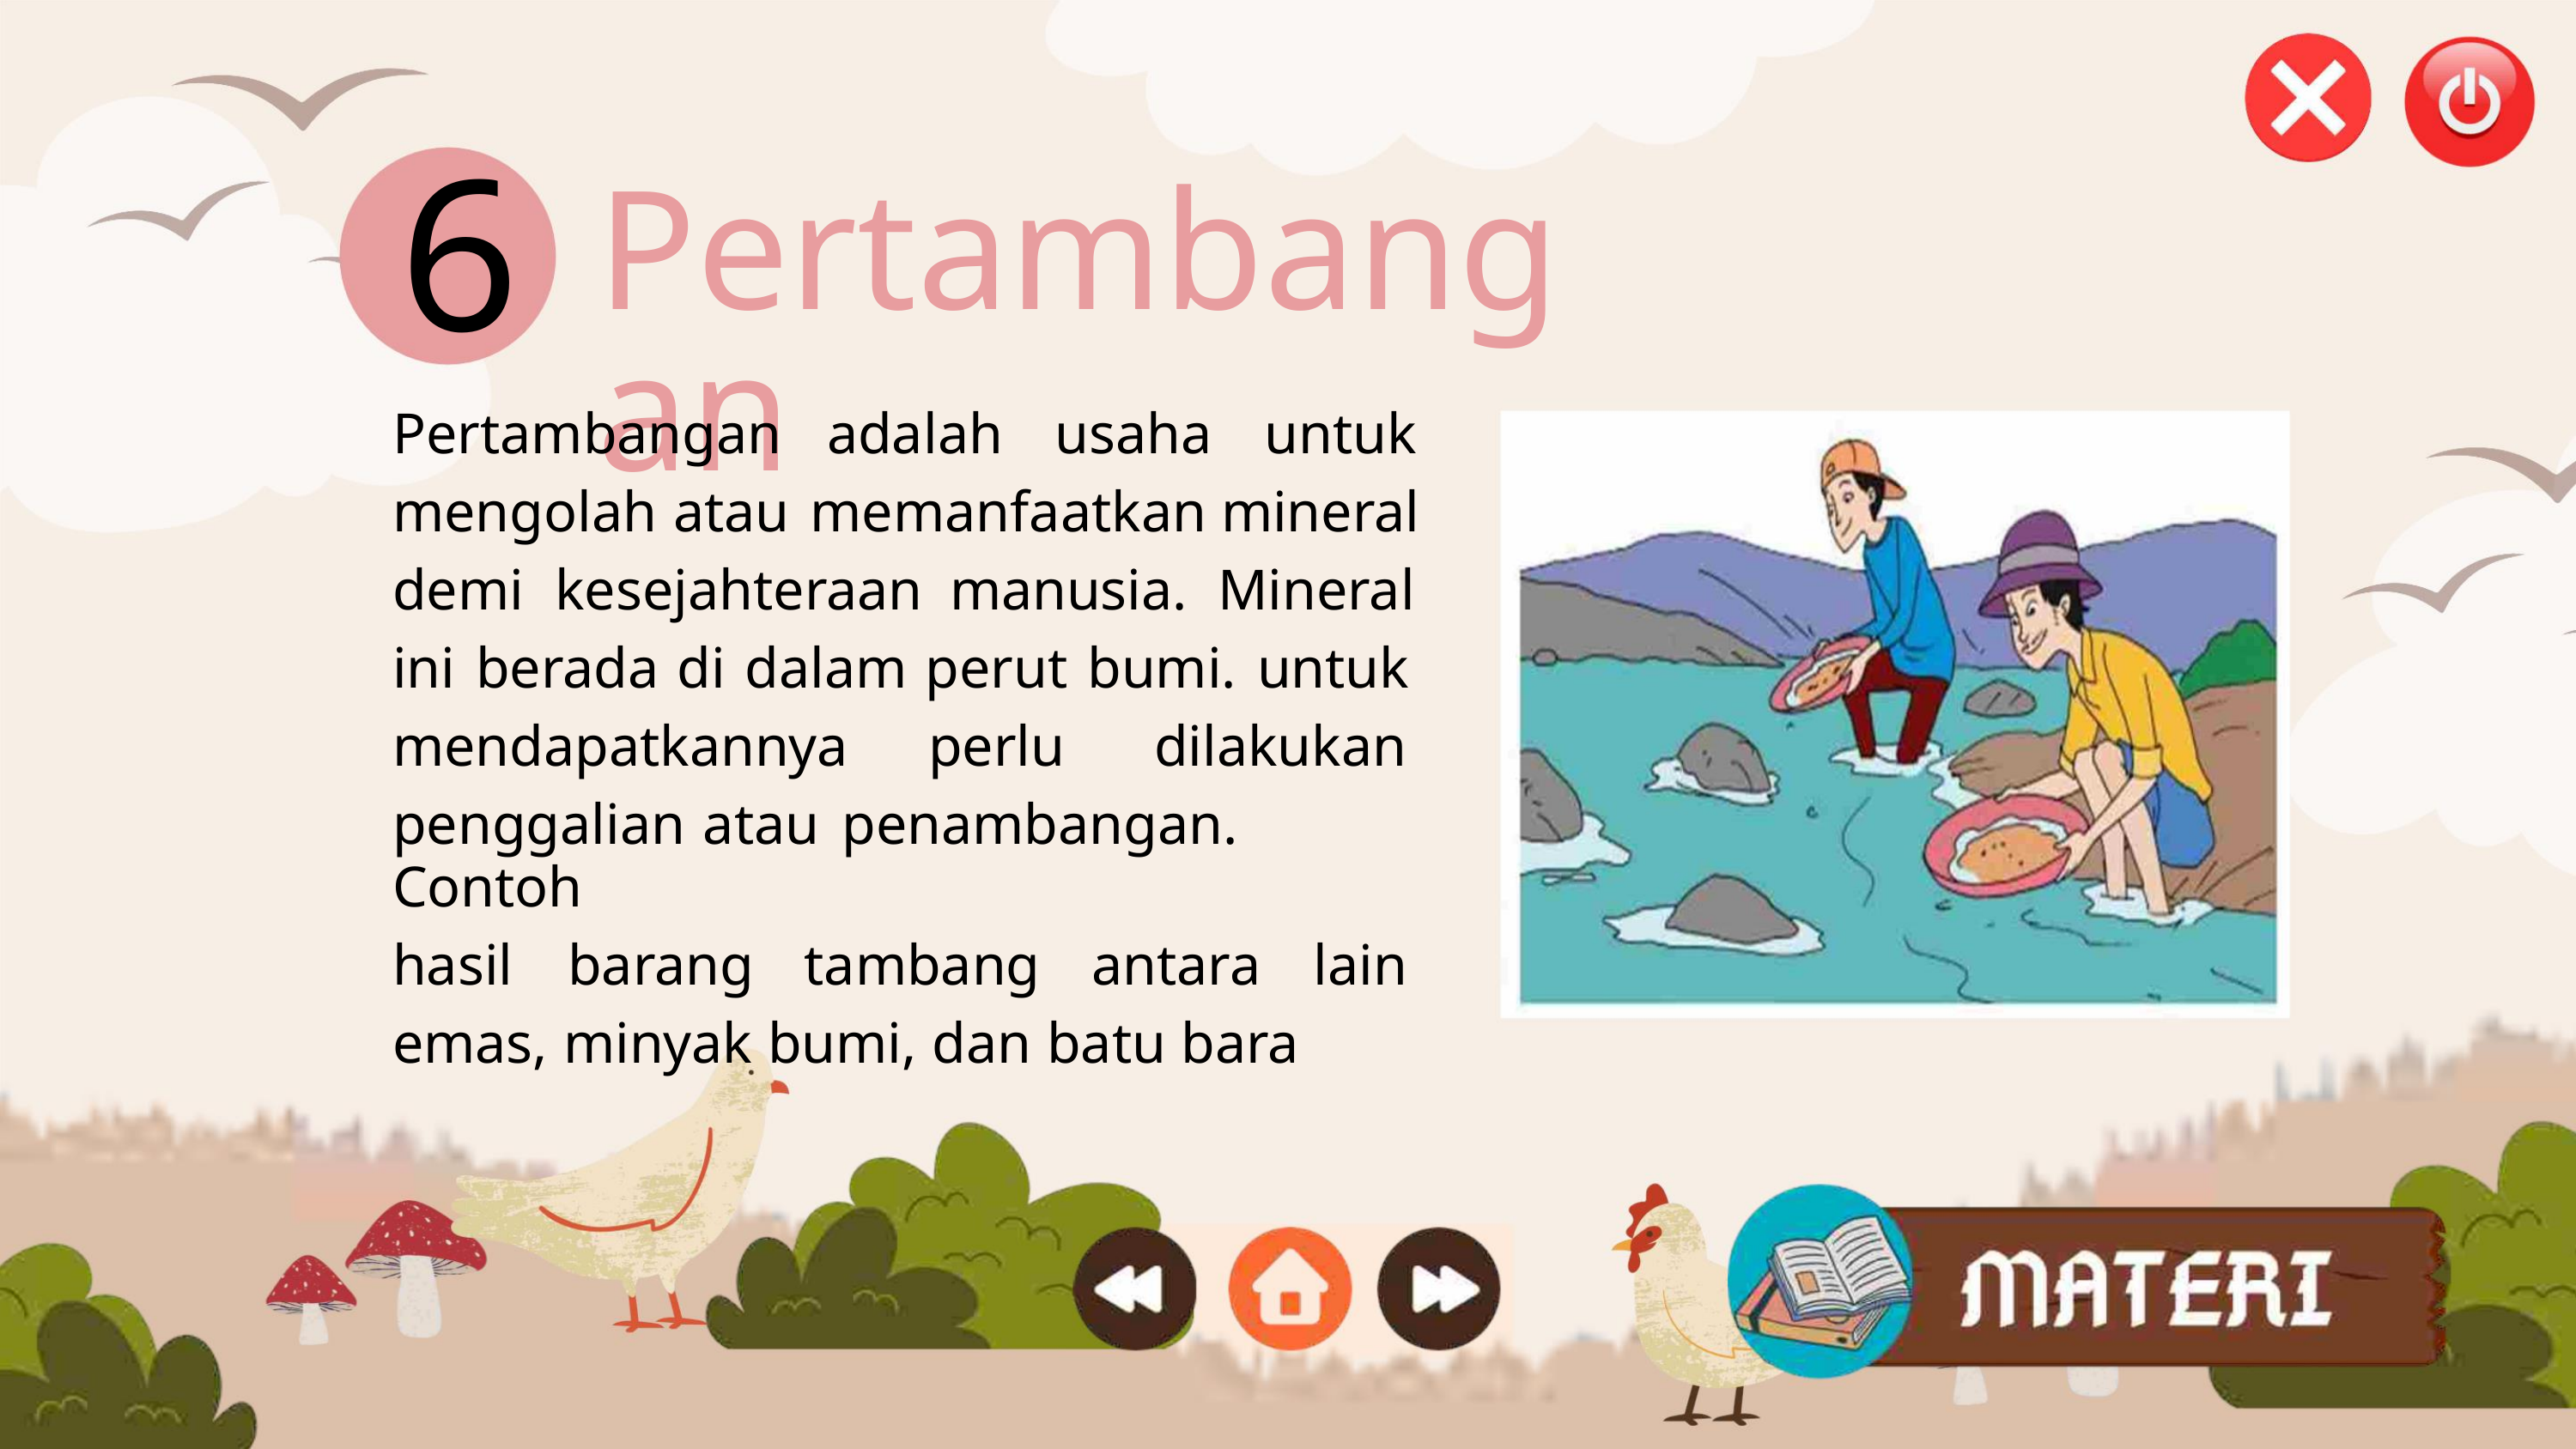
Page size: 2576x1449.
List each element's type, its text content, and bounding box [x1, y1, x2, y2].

text_box Pertambangan [597, 181, 1581, 504]
text_box Pertambangan adalah usaha untuk mengolah atau memanfaatkan mineral demi kesejahteraan manusia. Mineral ini berada di dalam perut bumi. untuk mendapatkannya perlu dilakukan penggalian atau penambangan. Contoh hasil barang tambang antara lain emas, minyak bumi, dan batu bara [392, 402, 1437, 1074]
text_box [0, 0, 2576, 1449]
text_box 6 [399, 167, 518, 373]
